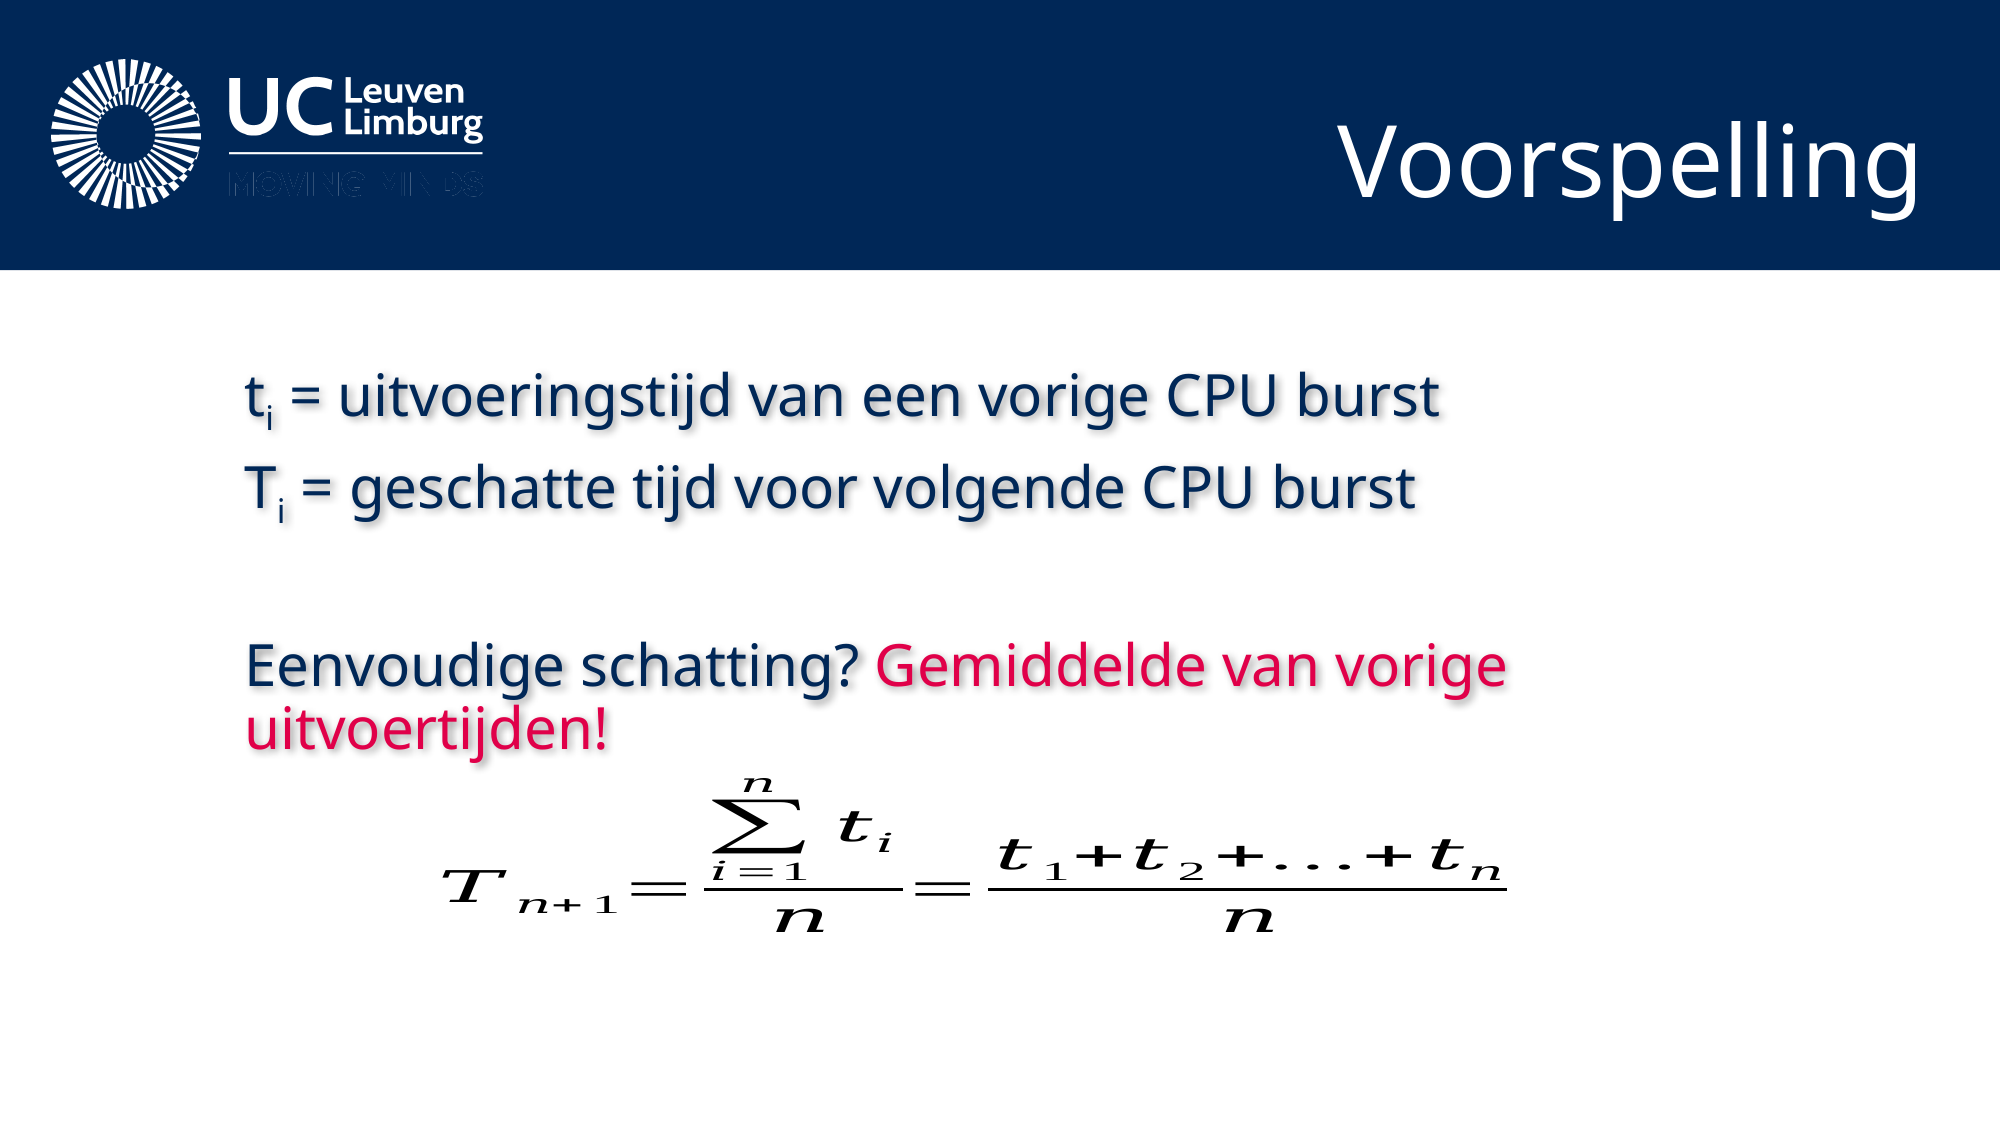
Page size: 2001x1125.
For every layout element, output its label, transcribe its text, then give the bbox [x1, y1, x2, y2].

list ti = uitvoeringstijd van een vorige CPU burst Ti = geschatte tijd voor volgende CPU burst Eenvoudige schatting? Gemiddelde van vorige uitvoertijden! [229, 351, 1862, 741]
title Voorspelling [307, 59, 1940, 271]
picture [51, 59, 307, 209]
